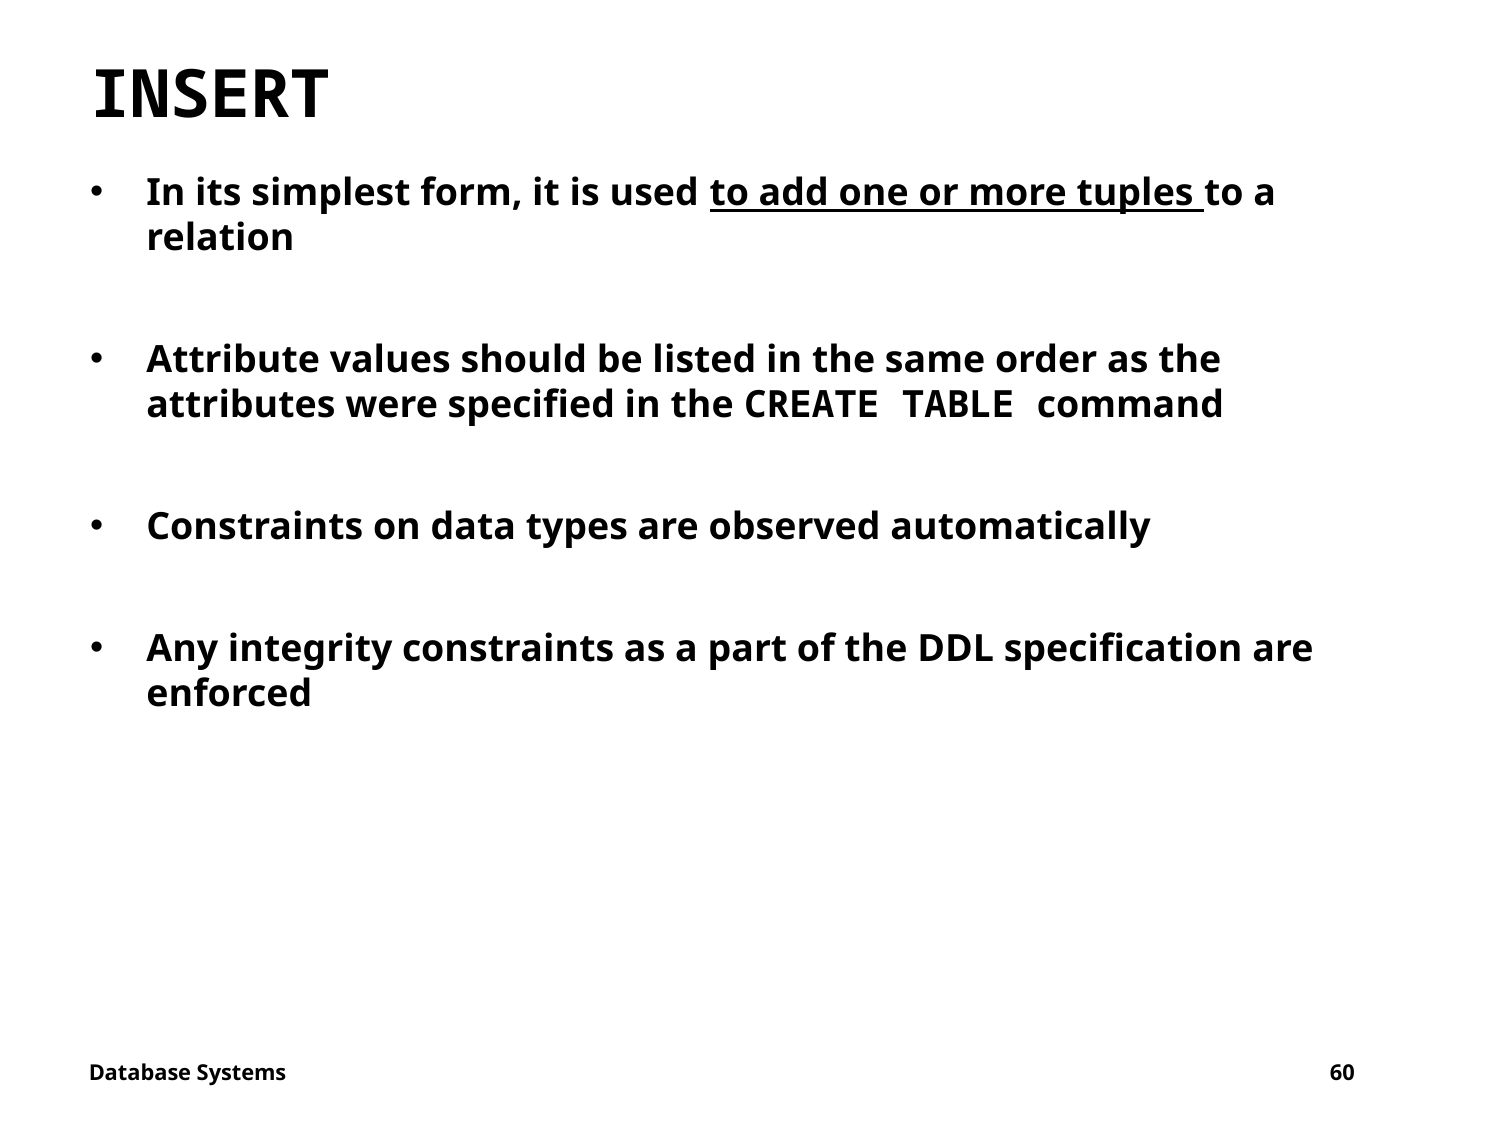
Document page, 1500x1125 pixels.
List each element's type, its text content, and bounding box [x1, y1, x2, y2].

list In its simplest form, it is used to add one or more tuples to a relation Attribute values should be listed in the same order as the attributes were specified in the CREATE TABLE command Constraints on data types are observed automatically Any integrity constraints as a part of the DDL specification are enforced [75, 160, 1425, 1035]
title INSERT [75, 45, 1425, 138]
